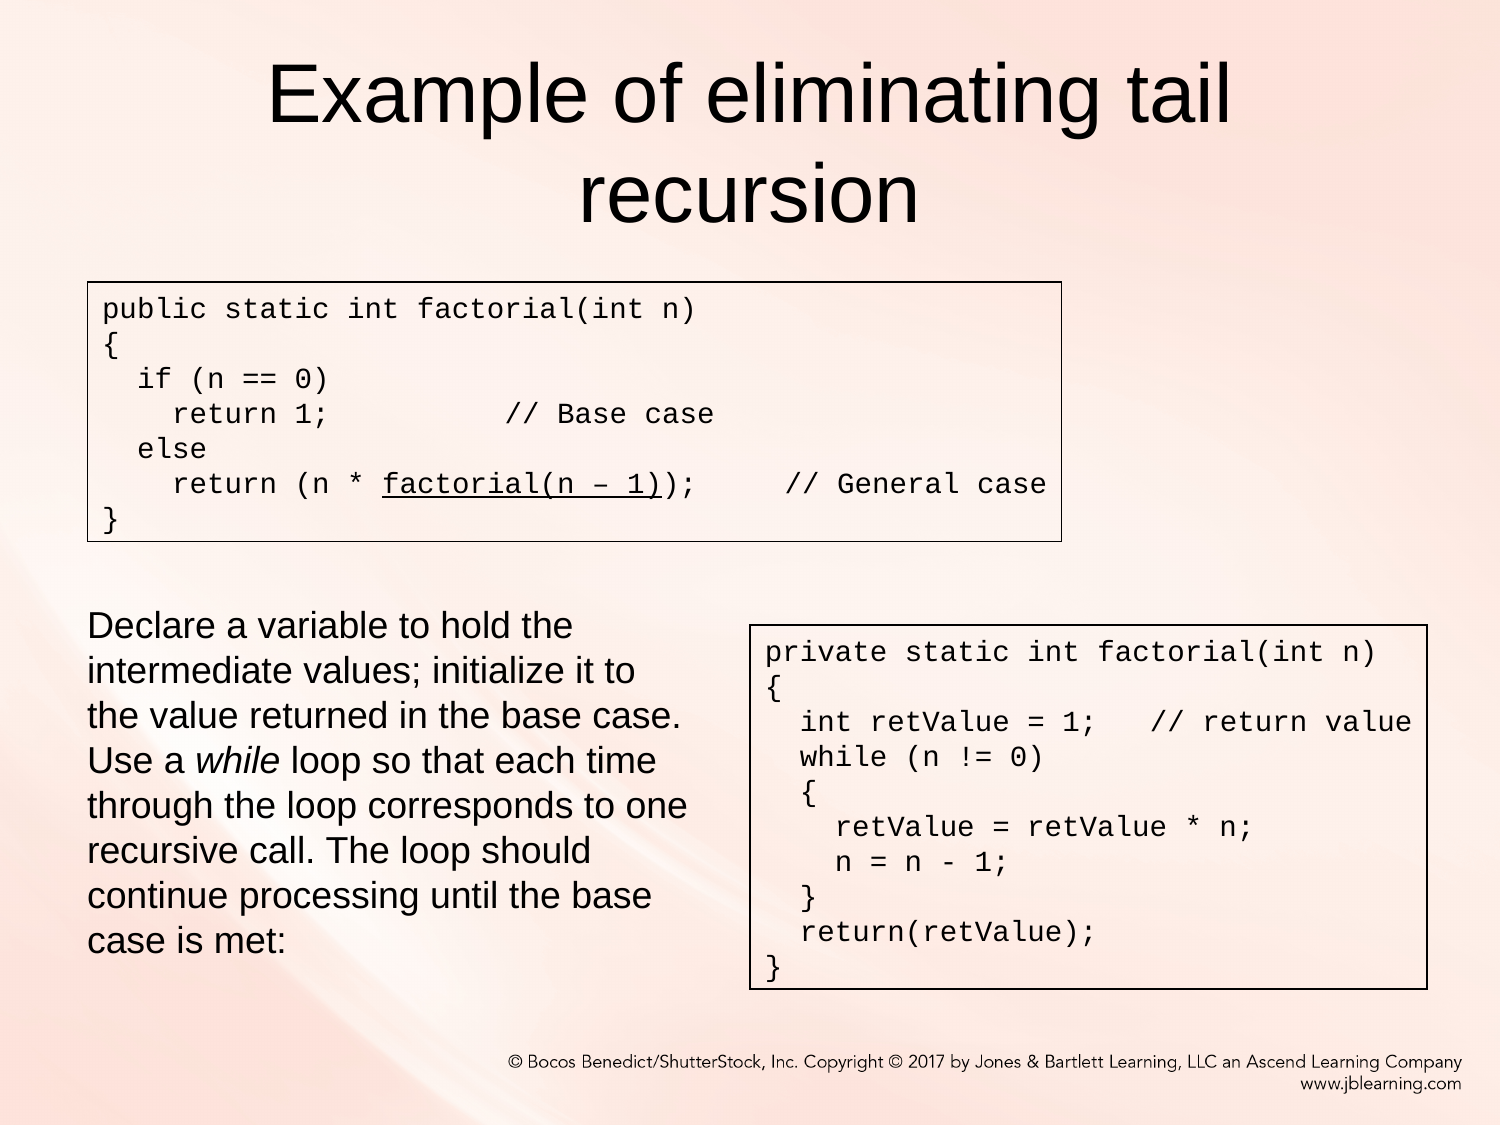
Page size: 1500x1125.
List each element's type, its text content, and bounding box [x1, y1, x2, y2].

title Example of eliminating tail recursion [75, 45, 1425, 233]
picture [0, 0, 1500, 1125]
text_box public static int factorial(int n) { if (n == 0) return 1; // Base case else return (n * factorial(n – 1)); // General case } [87, 282, 1062, 542]
text_box private static int factorial(int n) { int retValue = 1; // return value while (n != 0) { retValue = retValue * n; n = n - 1; } return(retValue); } [750, 624, 1428, 990]
text_box Declare a variable to hold the intermediate values; initialize it to the value returned in the base case. Use a while loop so that each time through the loop corresponds to one recursive call. The loop should continue processing until the base case is met: [72, 593, 713, 969]
